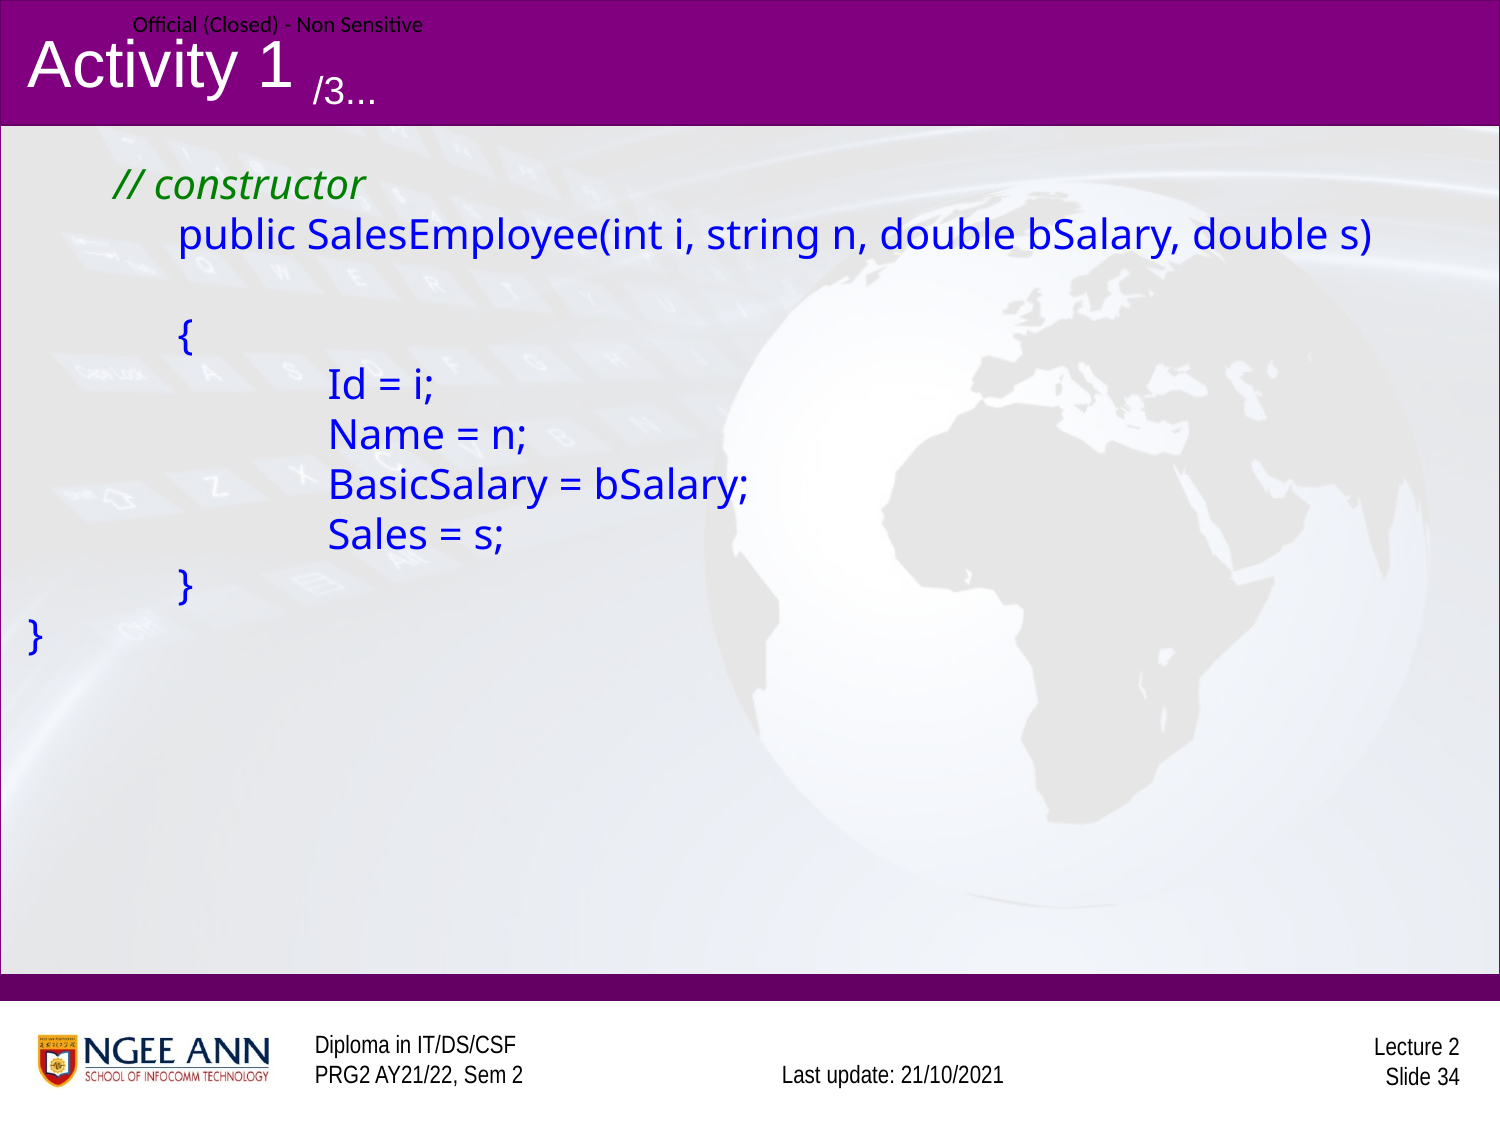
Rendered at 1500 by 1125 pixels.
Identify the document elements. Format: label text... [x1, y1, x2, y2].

title Activity 1 /3... [12, 19, 1488, 113]
picture [12, 1012, 294, 1109]
list // constructor public SalesEmployee(int i, string n, double bSalary, double s) { Id = i; Name = n; BasicSalary = bSalary; Sales = s; } } [12, 149, 1413, 943]
